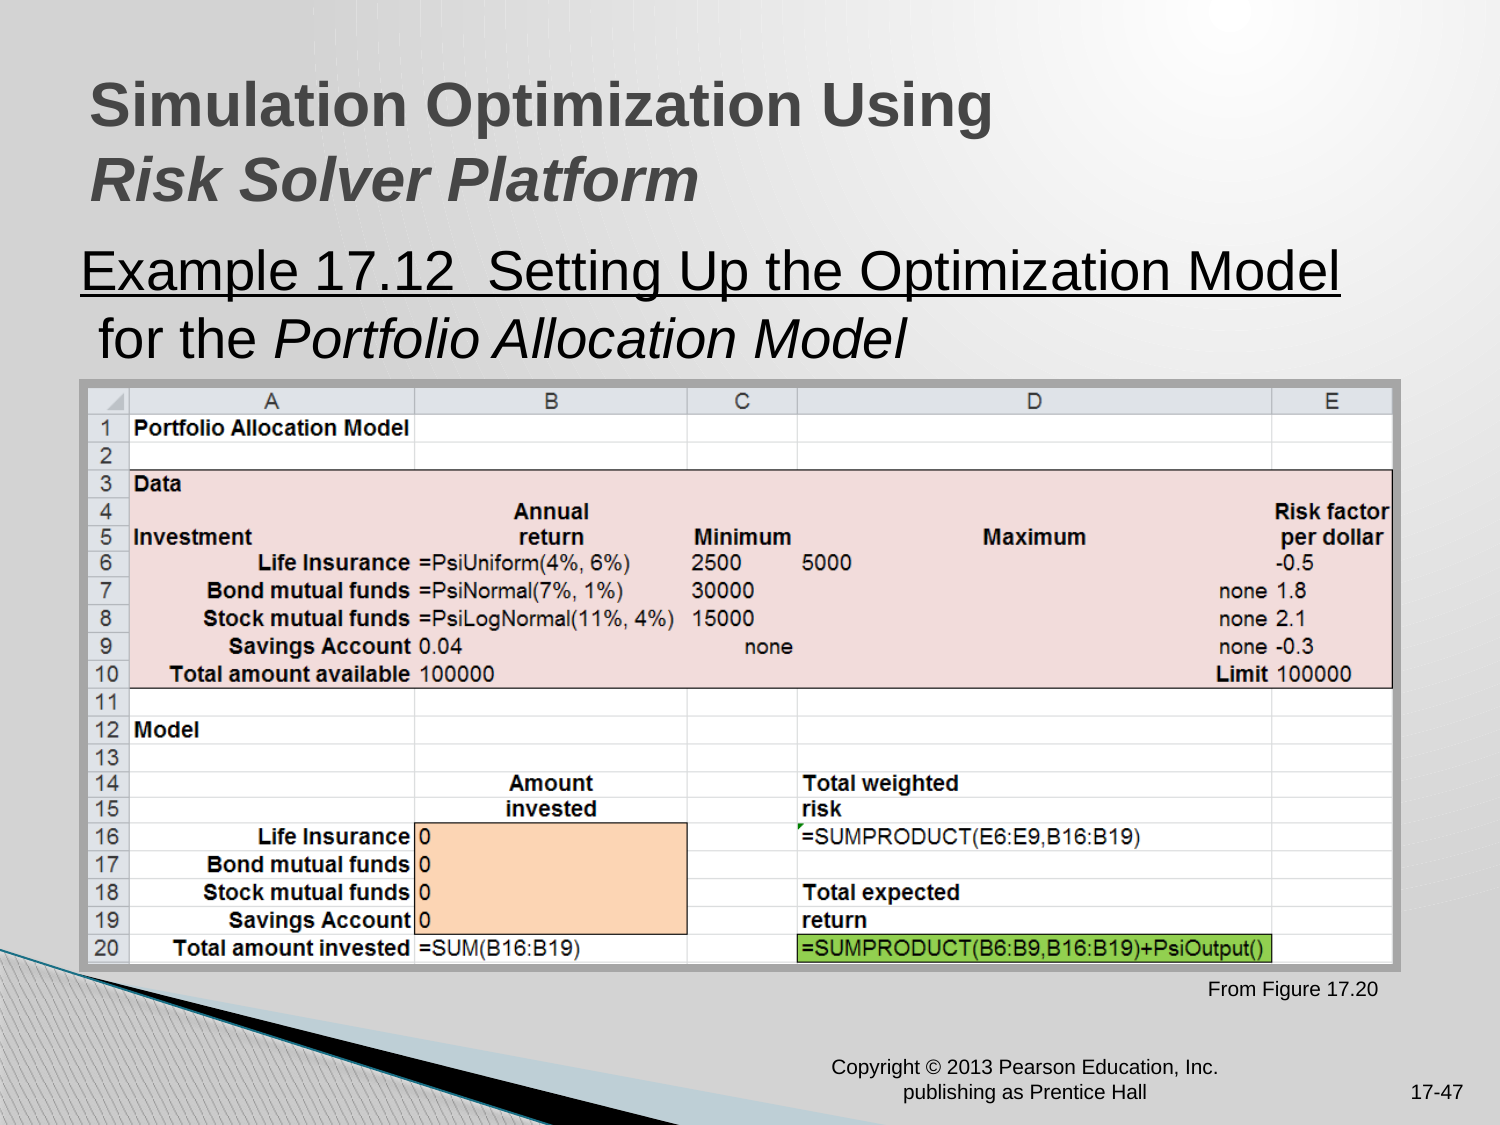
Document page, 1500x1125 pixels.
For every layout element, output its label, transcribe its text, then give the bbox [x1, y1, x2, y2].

slide_number 17-47 [1362, 1051, 1479, 1112]
text_box From Figure 17.20 [1193, 974, 1394, 1008]
list Example 17.12 Setting Up the Optimization Model for the Portfolio Allocation Model [65, 226, 1416, 970]
picture [87, 387, 1394, 965]
title Simulation Optimization Using Risk Solver Platform [75, 45, 1425, 233]
footer Copyright © 2013 Pearson Education, Inc. publishing as Prentice Hall [812, 1051, 1238, 1112]
